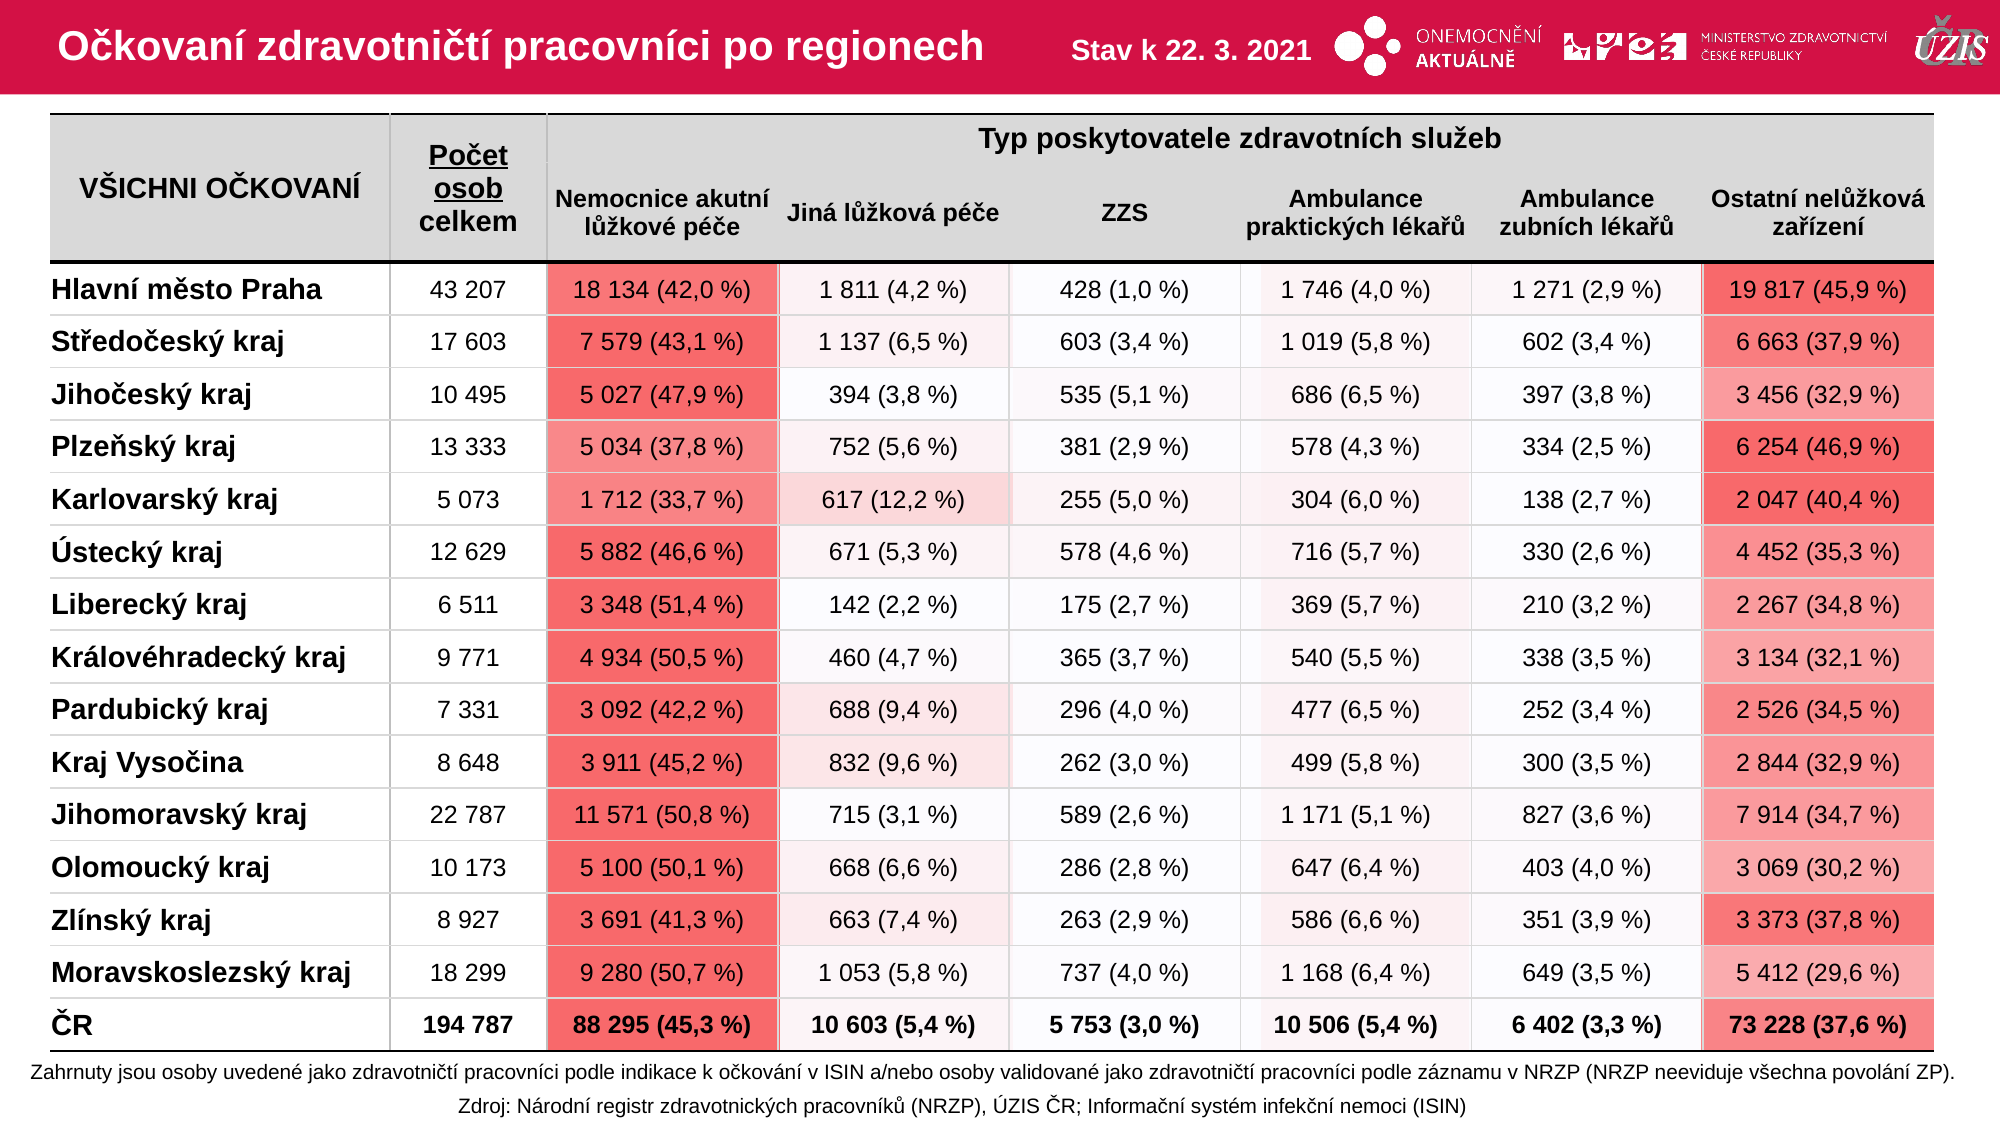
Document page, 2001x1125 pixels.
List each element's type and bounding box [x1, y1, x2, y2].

table_cell [548, 631, 777, 682]
table_cell [1241, 264, 1471, 314]
table_cell [391, 736, 546, 787]
table_cell [548, 684, 777, 734]
table_cell [1241, 368, 1471, 419]
table_cell [1472, 789, 1702, 840]
table_cell [1472, 526, 1702, 577]
table_cell [1241, 684, 1471, 734]
table_cell [548, 264, 777, 314]
table_header [548, 115, 1934, 162]
table_cell [1704, 163, 1934, 260]
picture [1563, 31, 1888, 60]
table_cell [50, 894, 389, 945]
title [42, 0, 1262, 95]
table_cell [779, 579, 1008, 629]
table_cell [1241, 894, 1471, 945]
table_cell [779, 789, 1008, 840]
table_cell [1010, 684, 1240, 734]
table_cell [1704, 526, 1934, 577]
table_cell [50, 631, 389, 682]
table_cell [1241, 473, 1471, 524]
table_cell [1704, 264, 1934, 314]
table_cell [779, 163, 1008, 260]
table_cell [548, 526, 777, 577]
table_cell [548, 841, 777, 892]
table_cell [548, 579, 777, 629]
table_cell [50, 684, 389, 734]
table_cell [50, 579, 389, 629]
picture [1334, 16, 1542, 76]
table_cell [1010, 946, 1240, 997]
table_cell [1704, 316, 1934, 367]
table_cell [779, 421, 1008, 472]
table_cell [1472, 999, 1702, 1050]
table_cell [1010, 473, 1240, 524]
table_cell [548, 473, 777, 524]
table_cell [1704, 841, 1934, 892]
table_cell [50, 789, 389, 840]
table_cell [548, 736, 777, 787]
table_cell [779, 736, 1008, 787]
table_cell [1704, 894, 1934, 945]
table_cell [1704, 684, 1934, 734]
table_cell [779, 684, 1008, 734]
table_cell [391, 841, 546, 892]
table_cell [391, 316, 546, 367]
table_cell [1472, 264, 1702, 314]
table_cell [1472, 421, 1702, 472]
table_cell [50, 421, 389, 472]
table_cell [1704, 946, 1934, 997]
table_cell [50, 264, 389, 314]
table_cell [50, 368, 389, 419]
table_cell [1472, 894, 1702, 945]
table_cell [50, 946, 389, 997]
table_cell [1241, 789, 1471, 840]
table_cell [391, 684, 546, 734]
table_header [391, 115, 546, 260]
table_cell [391, 631, 546, 682]
text_box [15, 1051, 1981, 1125]
table_cell [779, 894, 1008, 945]
table_cell [1010, 579, 1240, 629]
table_cell [779, 999, 1008, 1050]
table_cell [391, 946, 546, 997]
table_cell [1241, 736, 1471, 787]
table_cell [1010, 368, 1240, 419]
table_cell [1241, 999, 1471, 1050]
table_cell [1010, 841, 1240, 892]
table_cell [779, 526, 1008, 577]
text_box [1056, 23, 1340, 74]
table_cell [50, 473, 389, 524]
table_cell [1010, 526, 1240, 577]
table_cell [548, 999, 777, 1050]
table_cell [1010, 316, 1240, 367]
table_cell [1472, 684, 1702, 734]
table_cell [391, 789, 546, 840]
table_cell [391, 999, 546, 1050]
table_cell [1241, 163, 1471, 260]
table_cell [1472, 316, 1702, 367]
table_cell [779, 316, 1008, 367]
table_cell [391, 526, 546, 577]
table_cell [548, 316, 777, 367]
table_cell [779, 368, 1008, 419]
table_cell [1472, 631, 1702, 682]
table_cell [391, 473, 546, 524]
table_cell [1010, 631, 1240, 682]
table_cell [50, 316, 389, 367]
table_cell [779, 841, 1008, 892]
table_cell [1241, 841, 1471, 892]
table_cell [548, 789, 777, 840]
table_cell [1010, 999, 1240, 1050]
table_cell [1704, 789, 1934, 840]
table_cell [391, 894, 546, 945]
table_cell [1472, 163, 1702, 260]
table_cell [1472, 946, 1702, 997]
table_cell [1704, 421, 1934, 472]
table_cell [1010, 264, 1240, 314]
table_cell [50, 841, 389, 892]
table_cell [391, 368, 546, 419]
table_cell [1704, 736, 1934, 787]
table_cell [779, 473, 1008, 524]
table_cell [548, 368, 777, 419]
table_cell [779, 946, 1008, 997]
table_cell [1704, 631, 1934, 682]
table_cell [779, 631, 1008, 682]
table_cell [1010, 894, 1240, 945]
table_cell [50, 999, 389, 1050]
table_cell [1241, 579, 1471, 629]
table_cell [1010, 789, 1240, 840]
table_cell [1241, 421, 1471, 472]
table_cell [1472, 579, 1702, 629]
table_cell [1010, 421, 1240, 472]
table_cell [1010, 736, 1240, 787]
picture [1915, 15, 1989, 66]
table_cell [1472, 736, 1702, 787]
table_cell [1472, 473, 1702, 524]
table_header [50, 115, 389, 260]
table_cell [1472, 841, 1702, 892]
table_cell [391, 579, 546, 629]
table_cell [779, 264, 1008, 314]
table_cell [1472, 368, 1702, 419]
table_cell [50, 736, 389, 787]
table_cell [1704, 473, 1934, 524]
table_cell [1704, 368, 1934, 419]
table_cell [1241, 316, 1471, 367]
table_cell [1241, 526, 1471, 577]
table_cell [548, 946, 777, 997]
table_cell [548, 894, 777, 945]
table_cell [1010, 163, 1240, 260]
table_cell [391, 264, 546, 314]
table_cell [1241, 631, 1471, 682]
table_cell [1704, 999, 1934, 1050]
table_cell [548, 421, 777, 472]
table_cell [50, 526, 389, 577]
table_cell [548, 163, 777, 260]
table_cell [1241, 946, 1471, 997]
table_cell [391, 421, 546, 472]
table_cell [1704, 579, 1934, 629]
